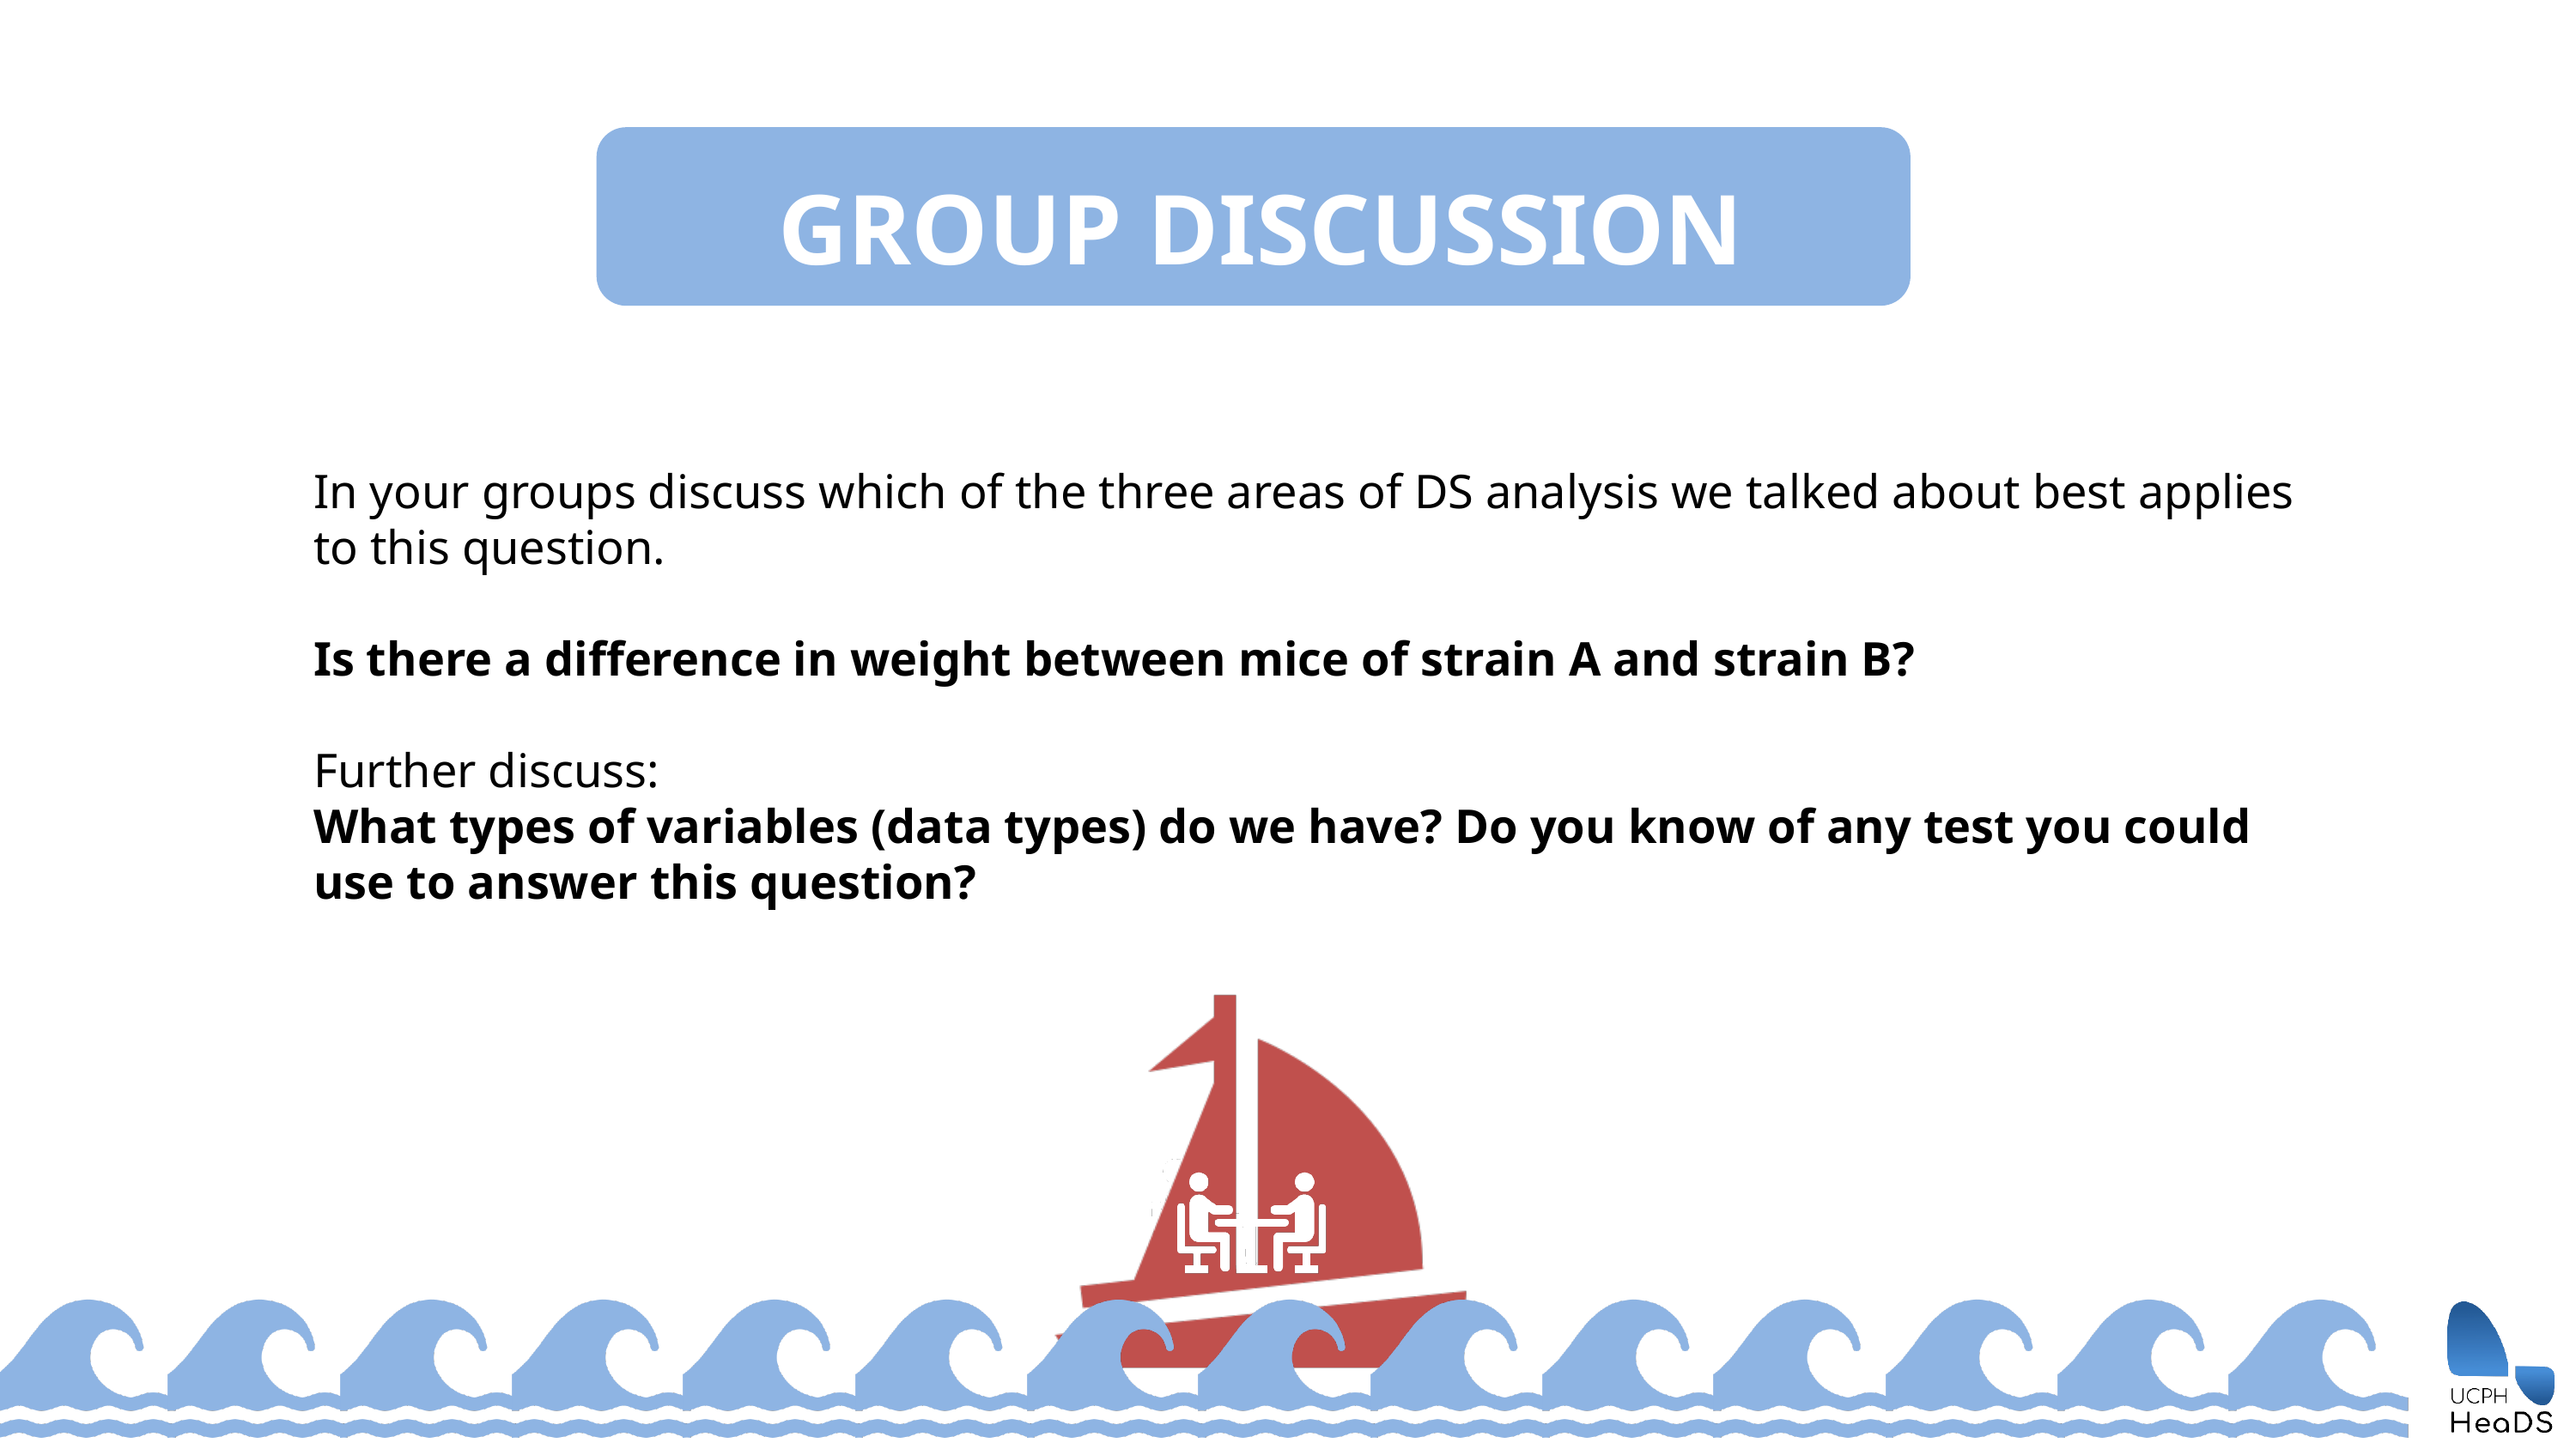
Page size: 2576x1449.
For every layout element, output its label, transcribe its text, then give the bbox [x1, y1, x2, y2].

text_box [597, 125, 1910, 144]
picture [998, 919, 1525, 1317]
text_box [596, 285, 1911, 308]
picture [2446, 1301, 2555, 1433]
text_box GROUP DISCUSSION [542, 144, 1980, 285]
text_box In your groups discuss which of the three areas of DS analysis we talked about best applies to this question. Is there a difference in weight between mice of strain A and strain B? Further discuss: What types of variables (data types) do we have? Do you know of any test you could use to answer this question? [301, 456, 2318, 1031]
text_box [0, 1260, 2427, 1449]
